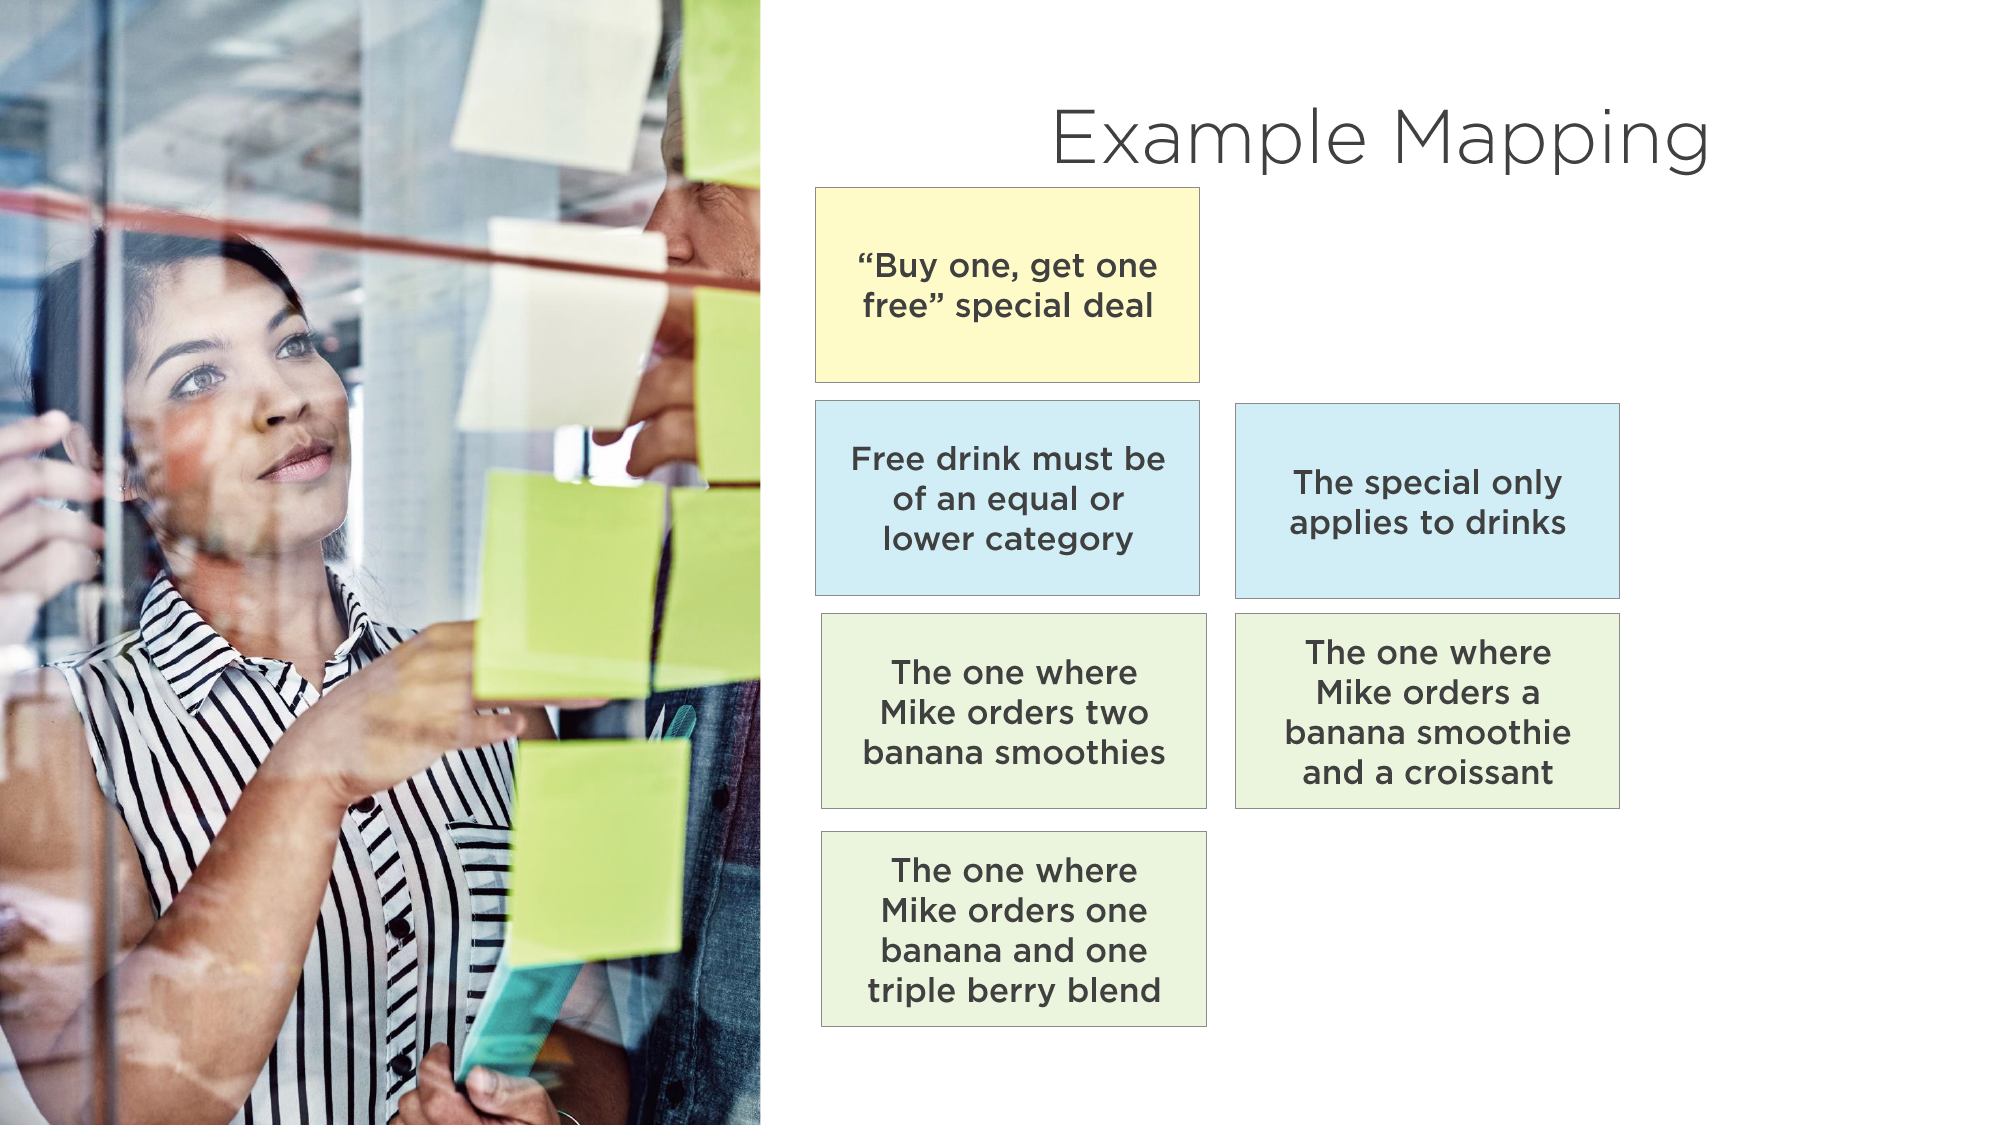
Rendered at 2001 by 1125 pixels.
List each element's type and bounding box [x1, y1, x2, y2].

text_box [815, 400, 1200, 596]
text_box [1049, 90, 1756, 181]
text_box [1235, 403, 1620, 599]
text_box [821, 613, 1207, 809]
text_box [1235, 613, 1620, 809]
text_box [0, 0, 761, 1125]
text_box [821, 831, 1207, 1028]
text_box [815, 187, 1200, 383]
